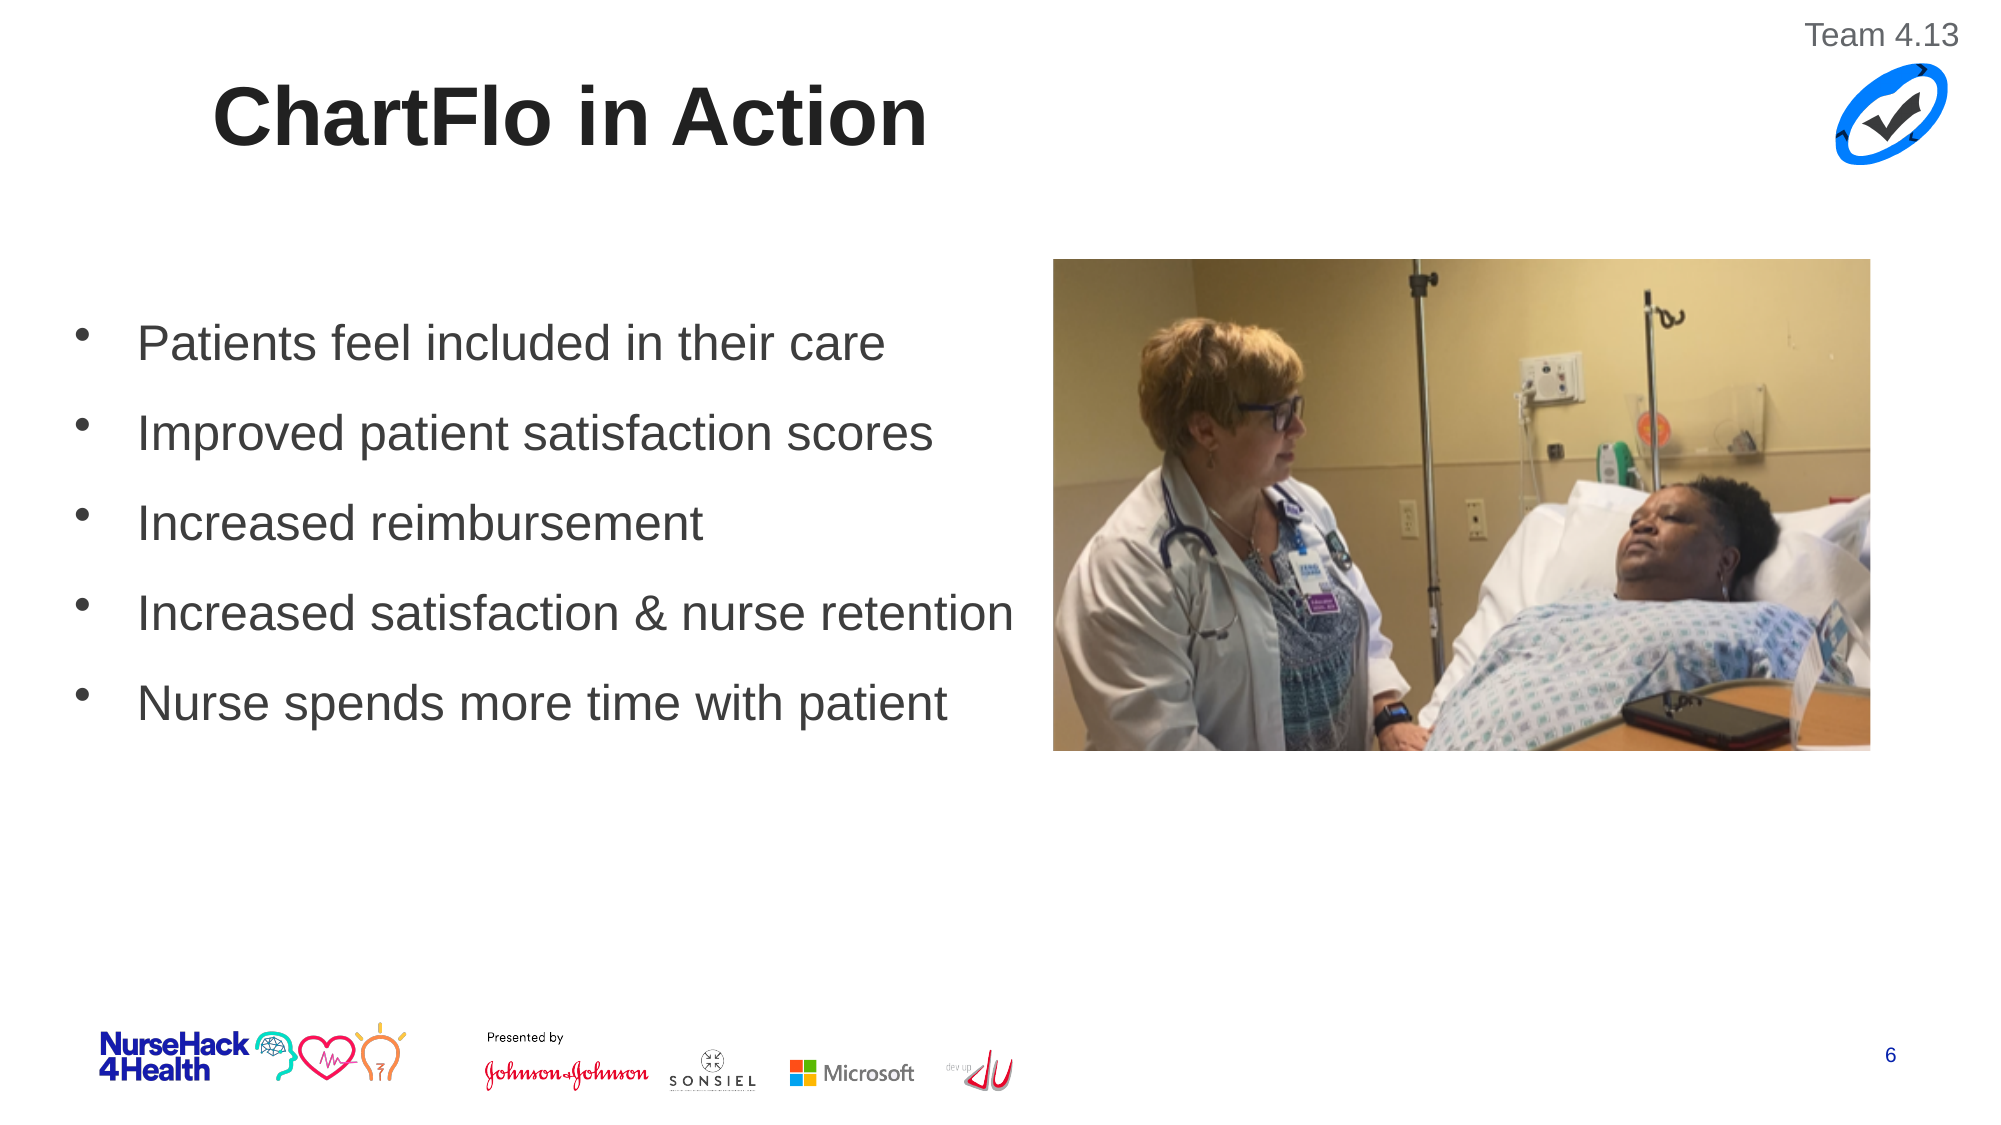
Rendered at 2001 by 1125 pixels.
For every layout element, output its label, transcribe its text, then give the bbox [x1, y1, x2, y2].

picture [1053, 259, 1871, 751]
picture [1830, 53, 1952, 175]
slide_number 6 [1837, 1026, 1912, 1082]
picture [430, 1011, 1071, 1125]
text_box Patients feel included in their care​ Improved patient satisfaction scores​ Increased reimbursement​ Increased satisfaction & nurse retention​ Nurse spends more time with patient​ [0, 220, 1054, 731]
title ChartFlo in Action [211, 61, 1765, 164]
text_box Team 4.13 [1804, 13, 1961, 54]
